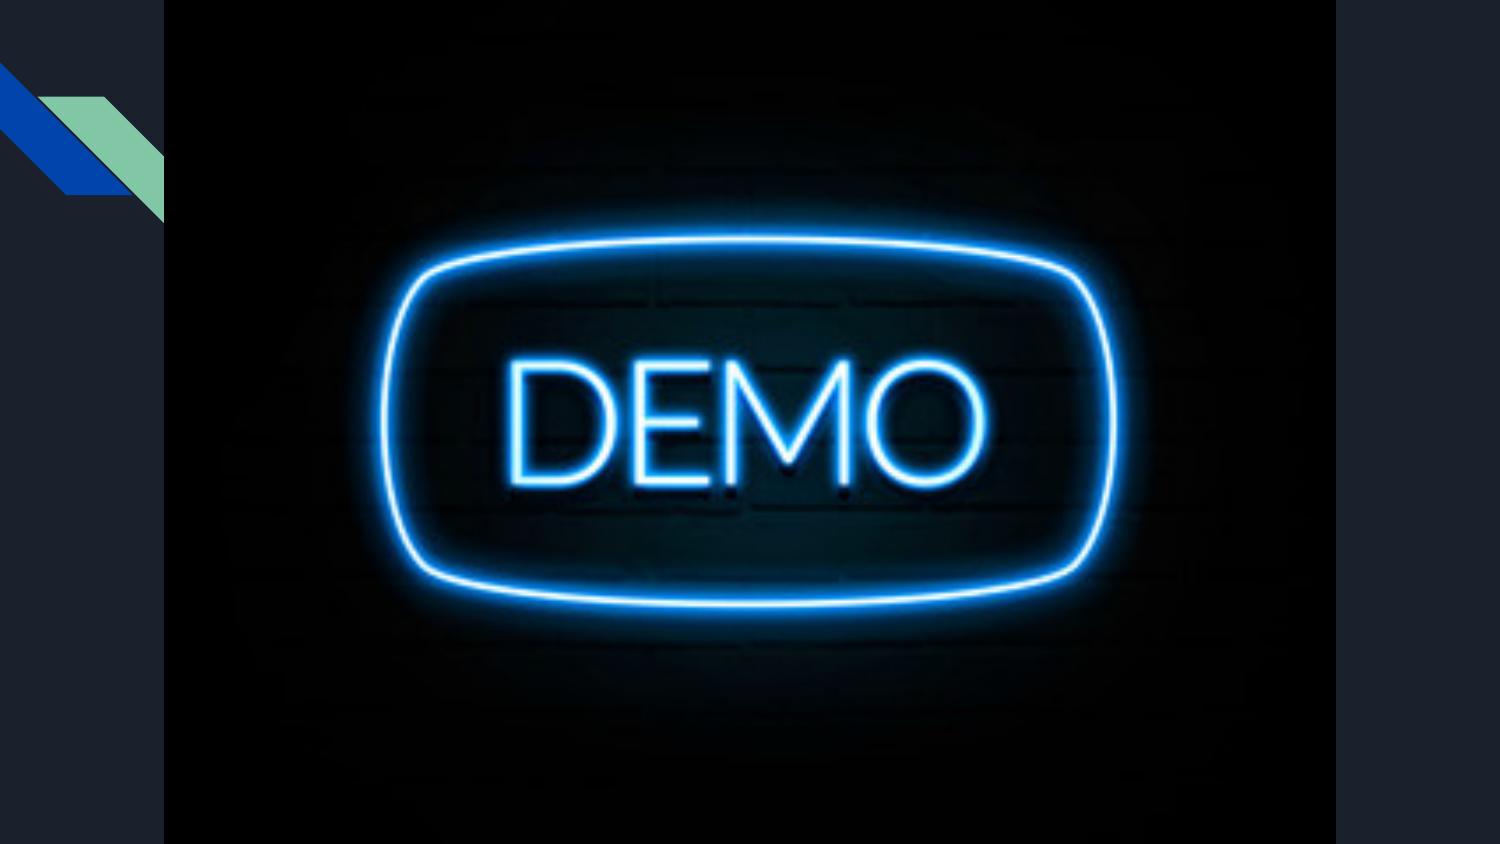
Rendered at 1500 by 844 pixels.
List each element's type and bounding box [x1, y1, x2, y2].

picture [164, 0, 1336, 844]
